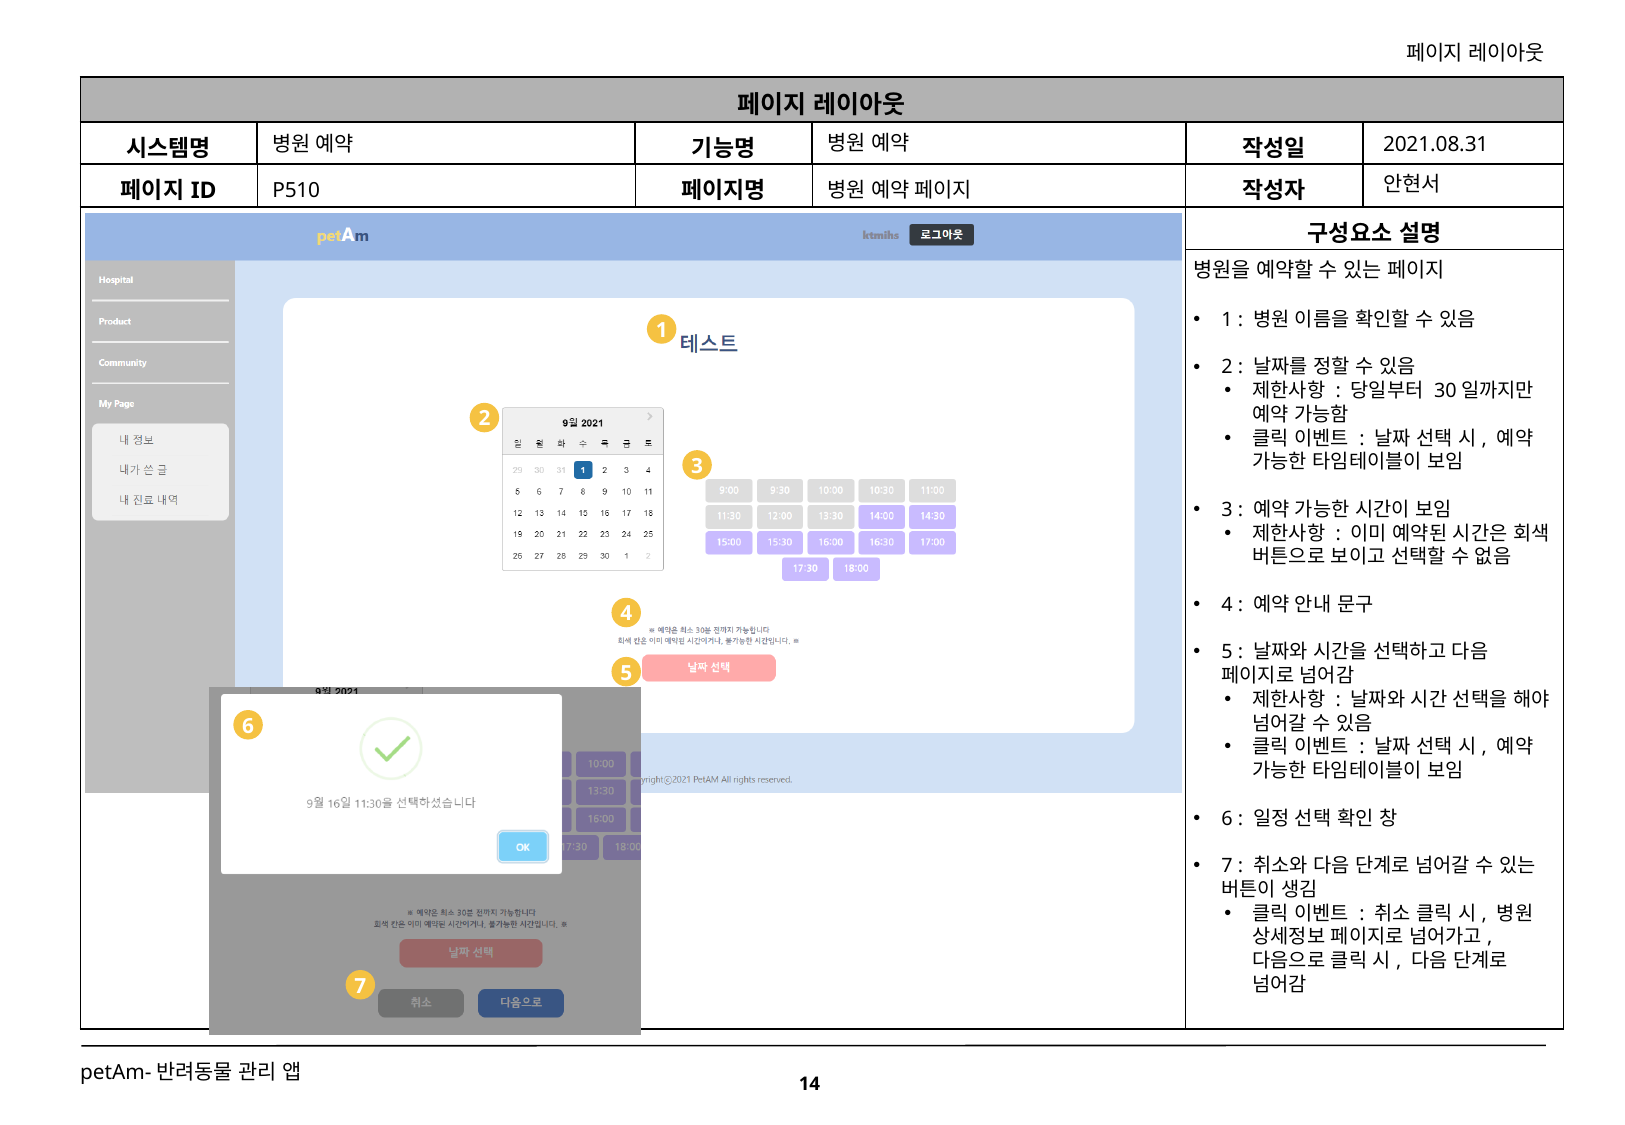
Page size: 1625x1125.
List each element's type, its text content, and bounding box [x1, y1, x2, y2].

text_box 병원 예약 [257, 122, 477, 163]
text_box petAm-반려동물 관리 앱 [80, 1058, 612, 1084]
text_box 안현서 [1368, 162, 1588, 203]
text_box P510 [257, 168, 588, 209]
text_box 병원 예약 [812, 122, 1143, 163]
picture [85, 213, 1182, 1036]
text_box 병원 예약 페이지 [812, 168, 1143, 209]
text_box 2021.08.31 [1368, 122, 1588, 162]
text_box 병원을 예약할 수 있는 페이지 1 : 병원 이름을 확인할 수 있음 2 : 날짜를 정할 수 있음 제한사항 : 당일부터 30일까지만 예약 가능함 클릭 이벤트 : 날짜 선택 시, 예약 가능한 타임테이블이 보임 3 : 예약 가능한 시간이 보임 제한사항 : 이미 예약된 시간은 회색 버튼으로 보이고 선택할 수 없음 4 : 예약 안내 문구 5 : 날짜와 시간을 선택하고 다음 페이지로 넘어감 제한사항 : 날짜와 시간 선택을 해야 넘어갈 수 있음 클릭 이벤트 : 날짜 선택 시, 예약 가능한 타임테이블이 보임 6 : 일정 선택 확인 창 7 : 취소와 다음 단계로 넘어갈 수 있는 버튼이 생김 클릭 이벤트 : 취소 클릭 시, 병원 상세정보 페이지로 넘어가고, 다음으로 클릭 시, 다음 단계로 넘어감 [1178, 249, 1569, 1003]
